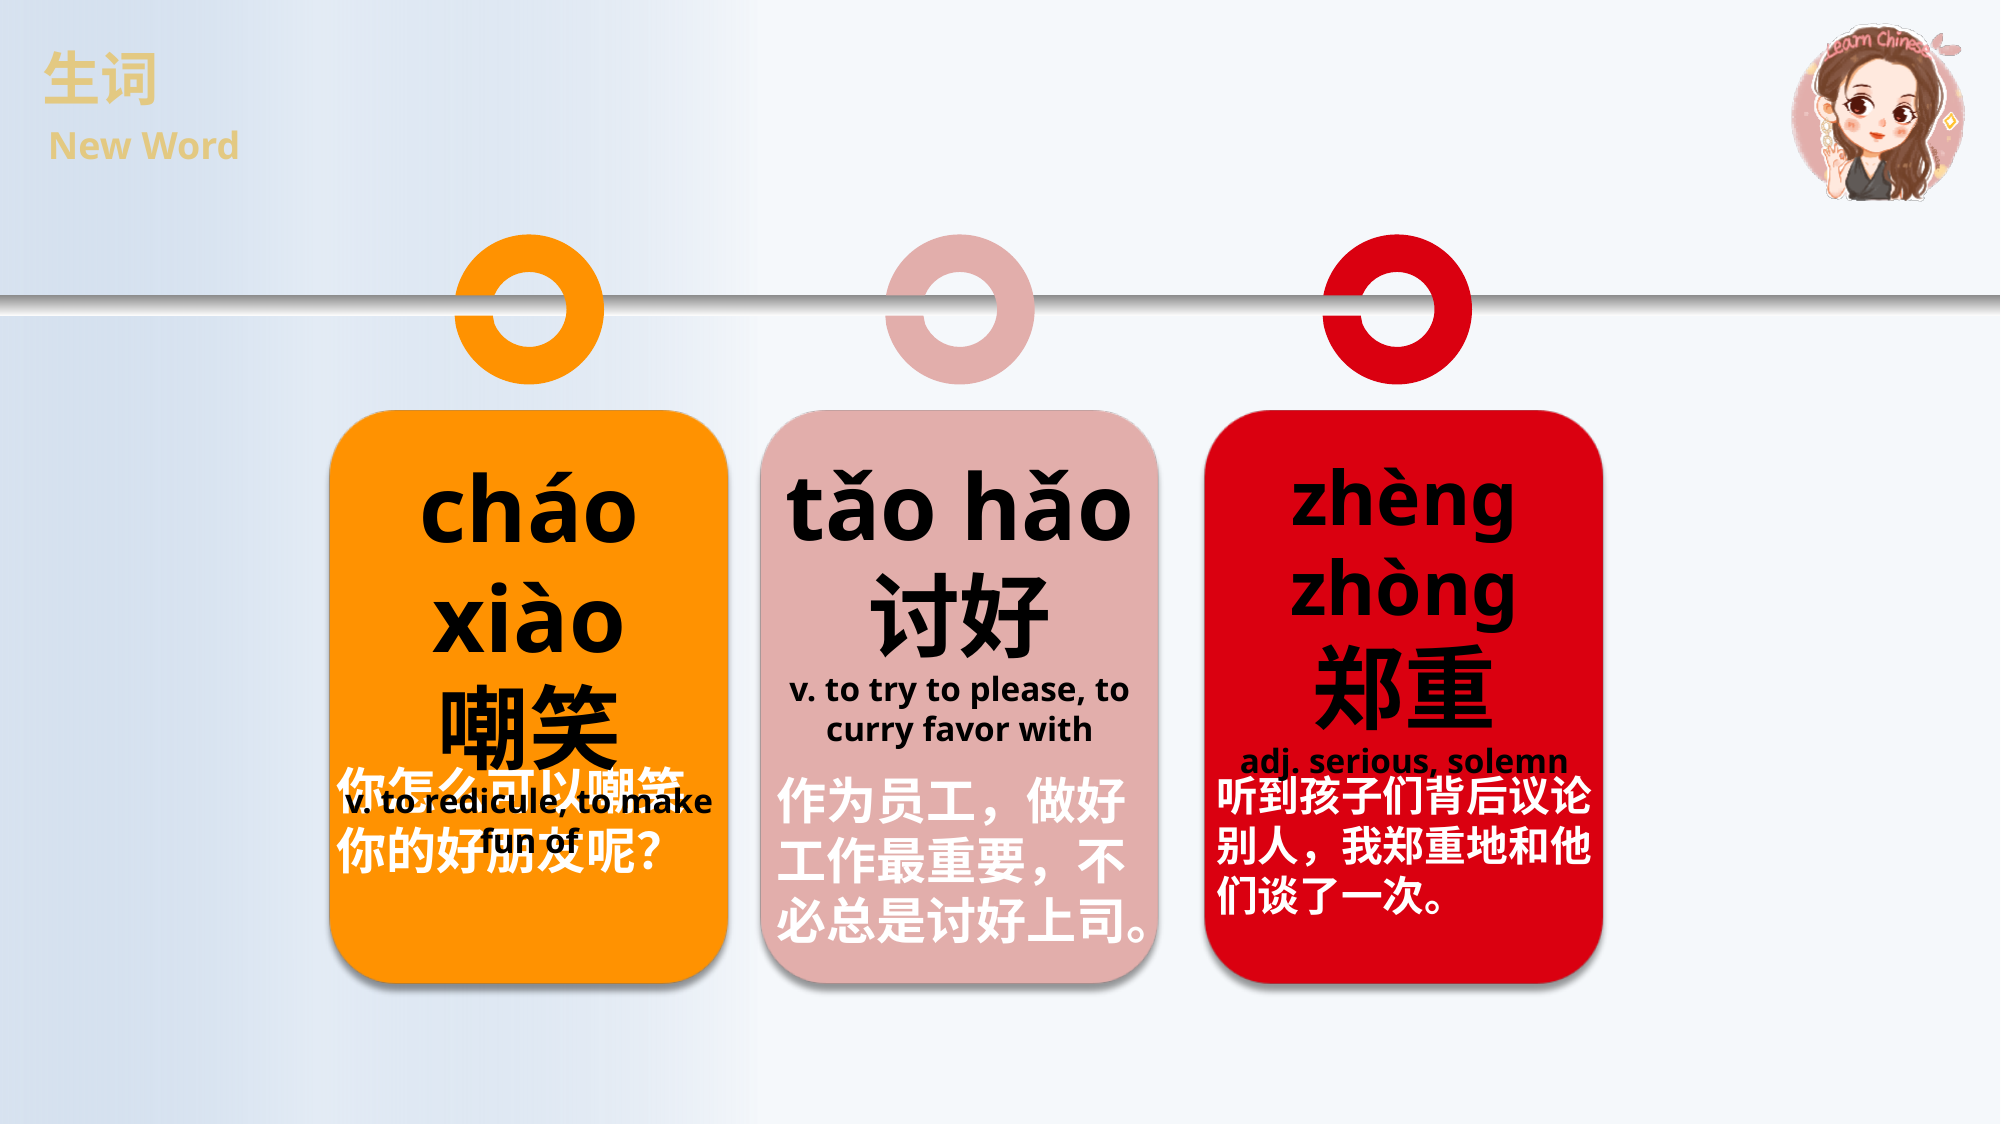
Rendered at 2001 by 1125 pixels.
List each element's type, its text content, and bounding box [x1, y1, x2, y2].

text_box [0, 294, 321, 317]
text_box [752, 234, 1168, 1001]
text_box 作为员工，做好工作最重要，不必总是讨好上司。 [1168, 762, 1178, 957]
text_box [738, 294, 752, 317]
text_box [1196, 234, 1613, 1001]
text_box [321, 234, 738, 1001]
picture [0, 0, 2001, 1125]
text_box [1613, 294, 2000, 317]
text_box [1168, 294, 1196, 317]
text_box 听到孩子们背后议论别人，我郑重地和他们谈了一次。 [1613, 762, 1617, 928]
text_box New Word [33, 115, 256, 175]
text_box 生词 [27, 35, 174, 120]
